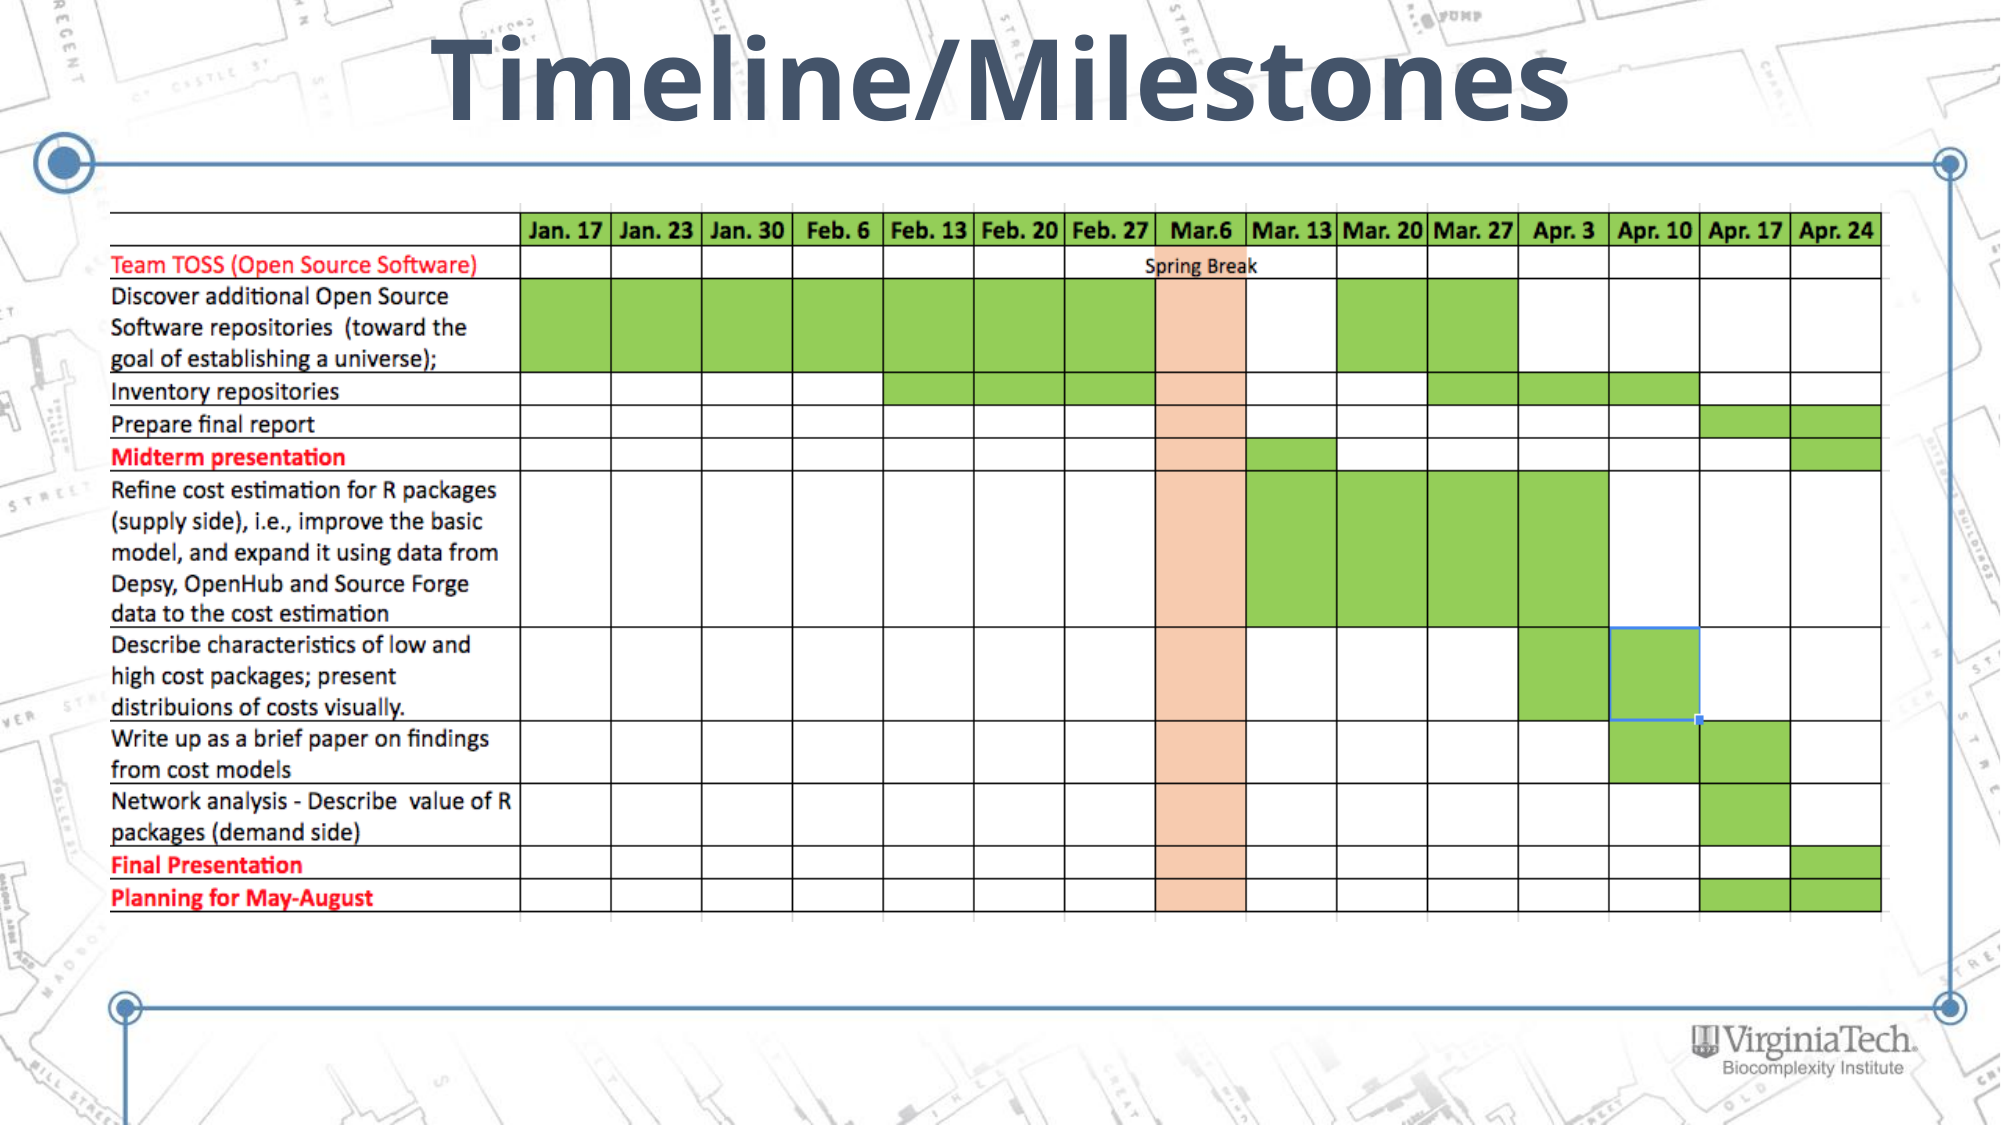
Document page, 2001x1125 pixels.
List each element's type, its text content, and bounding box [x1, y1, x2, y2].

title Timeline/Milestones [72, 0, 1931, 168]
picture [0, 0, 2001, 1125]
